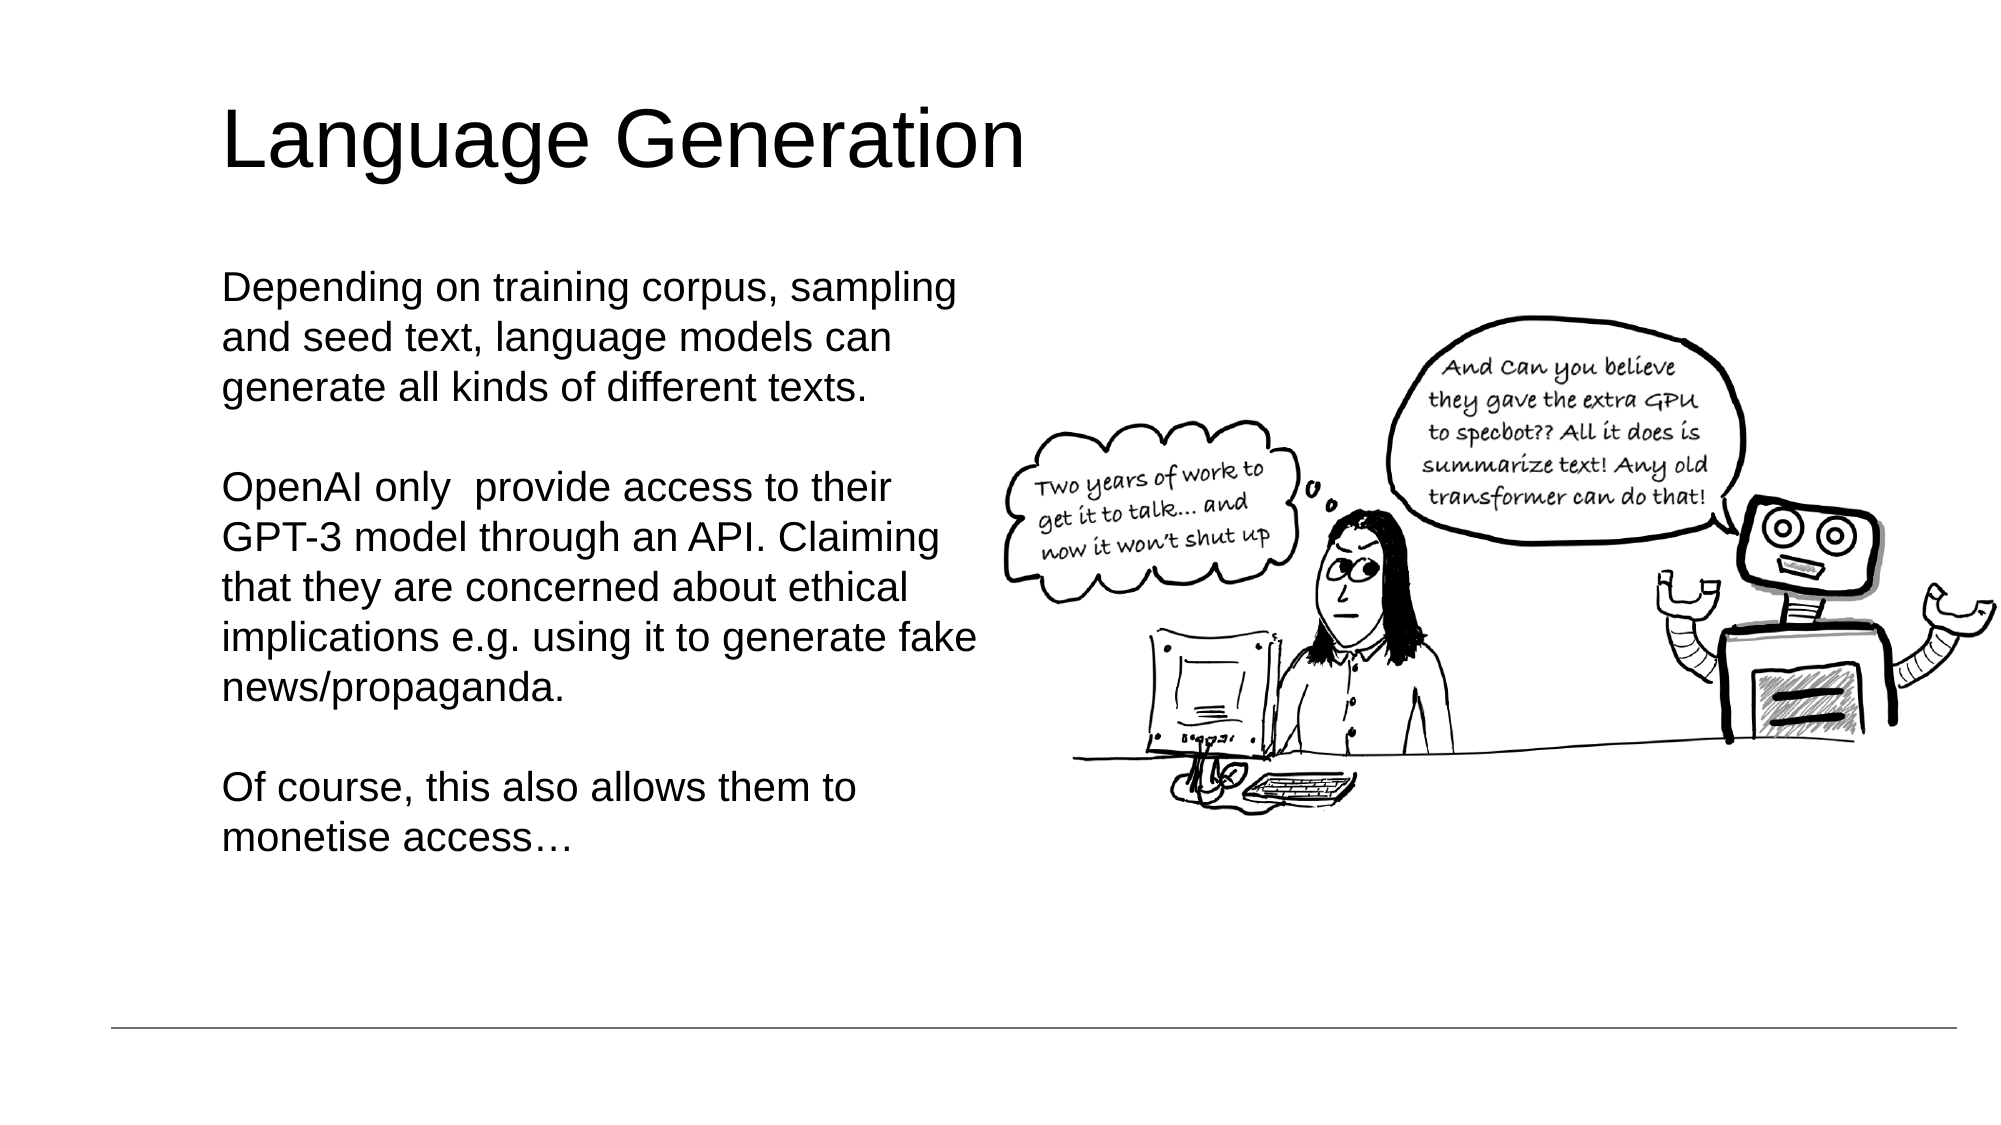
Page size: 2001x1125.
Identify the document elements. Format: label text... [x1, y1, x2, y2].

text_box Depending on training corpus, sampling and seed text, language models can generate all kinds of different texts. OpenAI only provide access to their GPT-3 model through an API. Claiming that they are concerned about ethical implications e.g. using it to generate fake news/propaganda. Of course, this also allows them to monetise access… [206, 251, 1000, 867]
picture [999, 307, 2000, 818]
text_box Language Generation [206, 76, 1913, 192]
